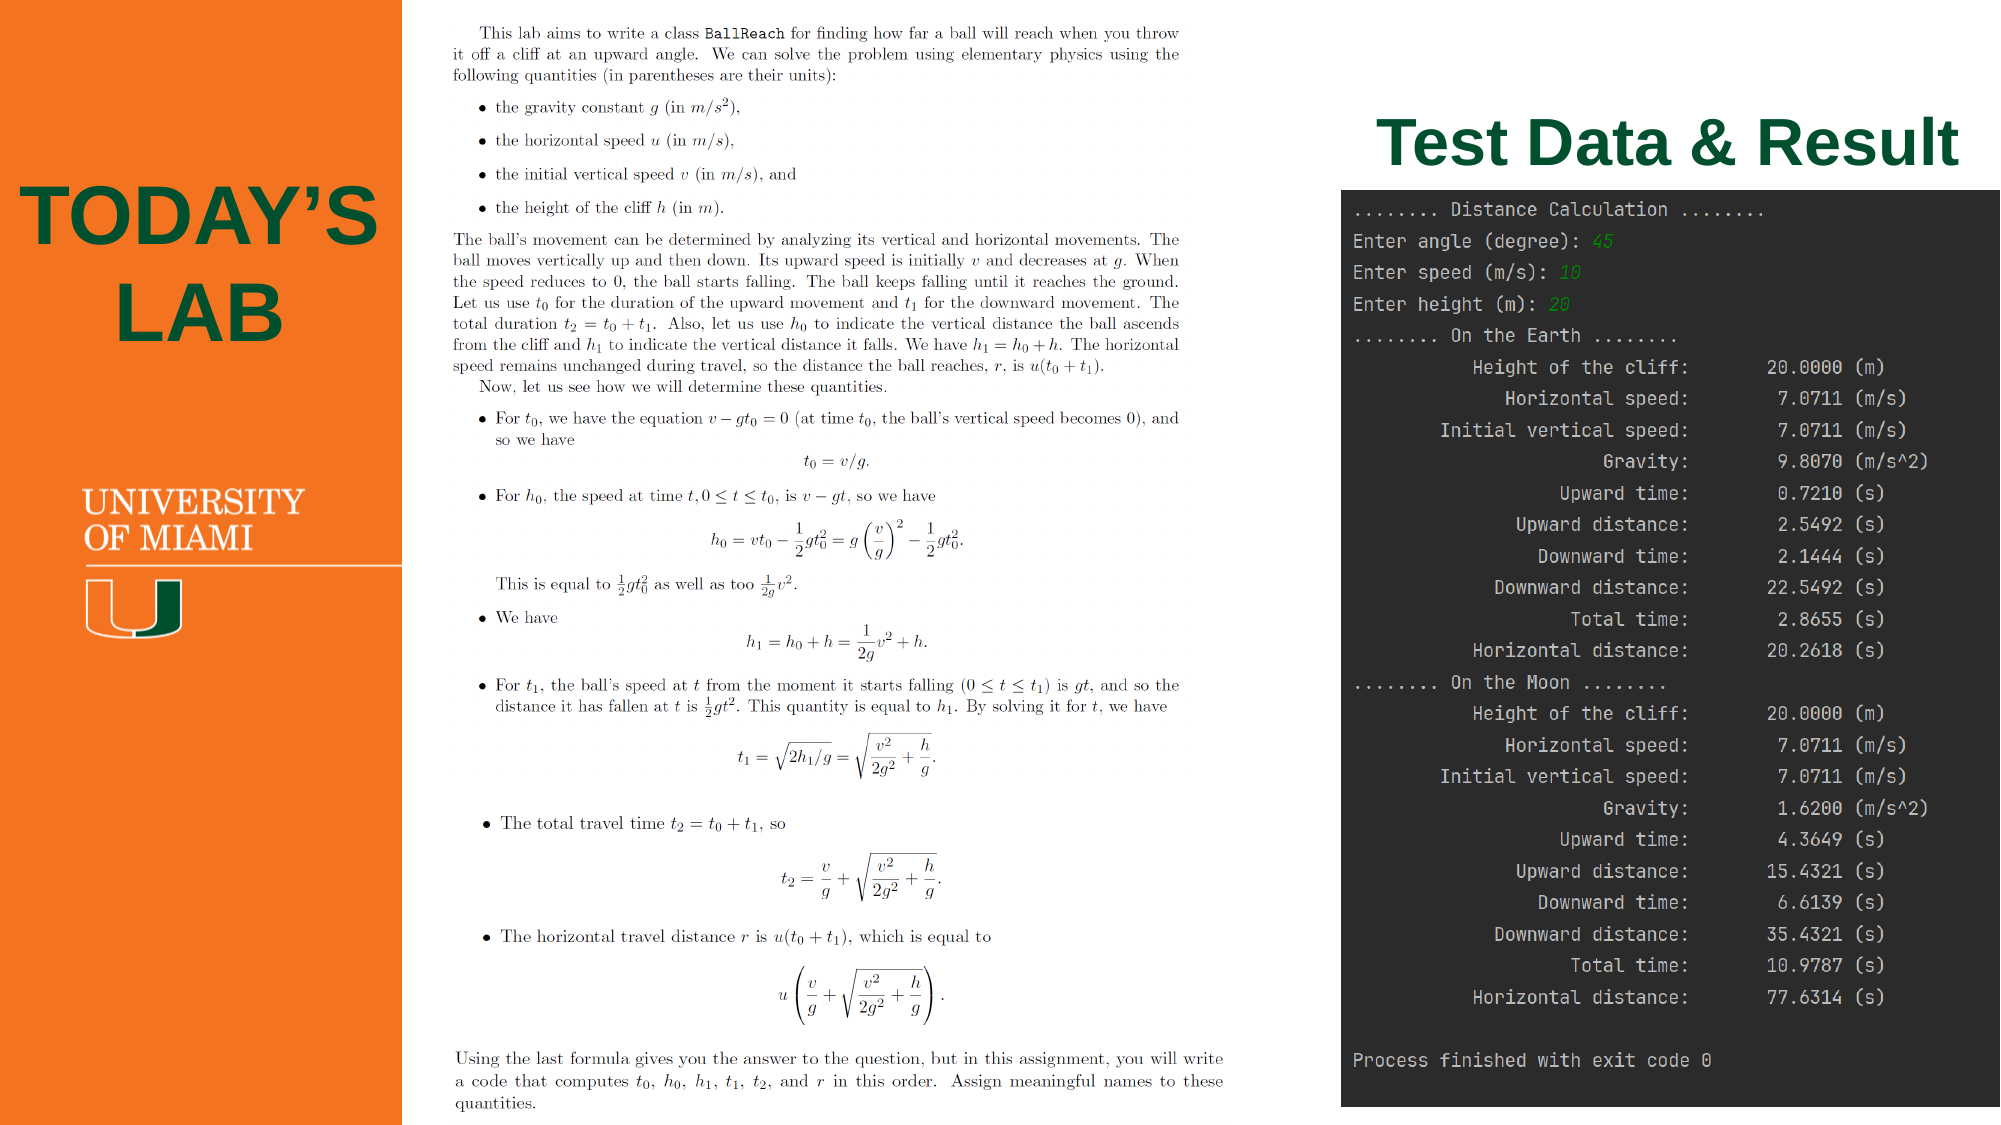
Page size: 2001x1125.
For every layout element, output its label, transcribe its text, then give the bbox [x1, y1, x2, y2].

picture [0, 0, 2000, 1125]
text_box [437, 12, 1237, 1125]
text_box Test Data & Result [1337, 87, 2000, 191]
text_box TODAY’S LAB [0, 62, 400, 463]
